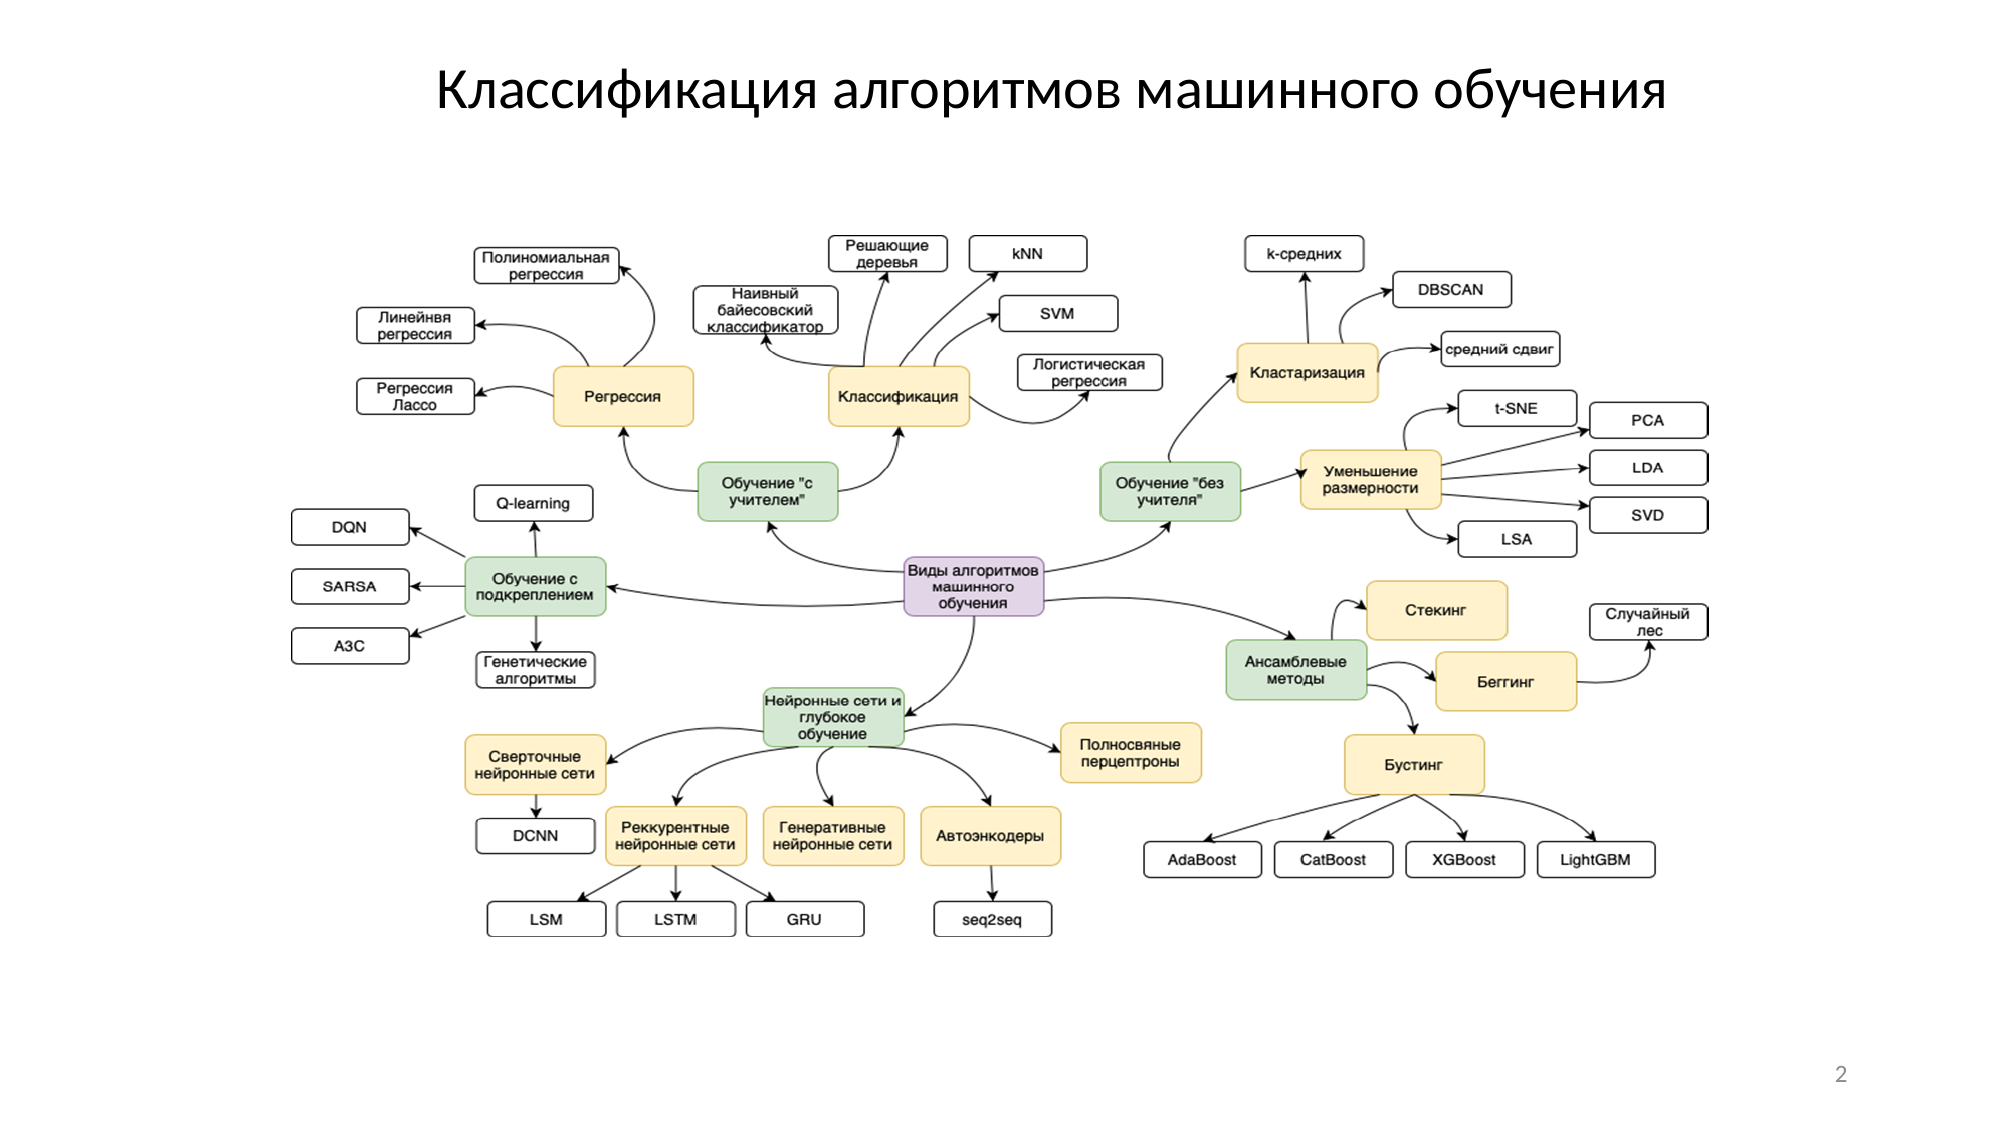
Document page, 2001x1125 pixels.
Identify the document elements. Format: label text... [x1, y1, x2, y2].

text_box Классификация алгоритмов машинного обучения [338, 42, 1767, 128]
picture [291, 235, 1709, 937]
slide_number 2 [1412, 1042, 1863, 1103]
